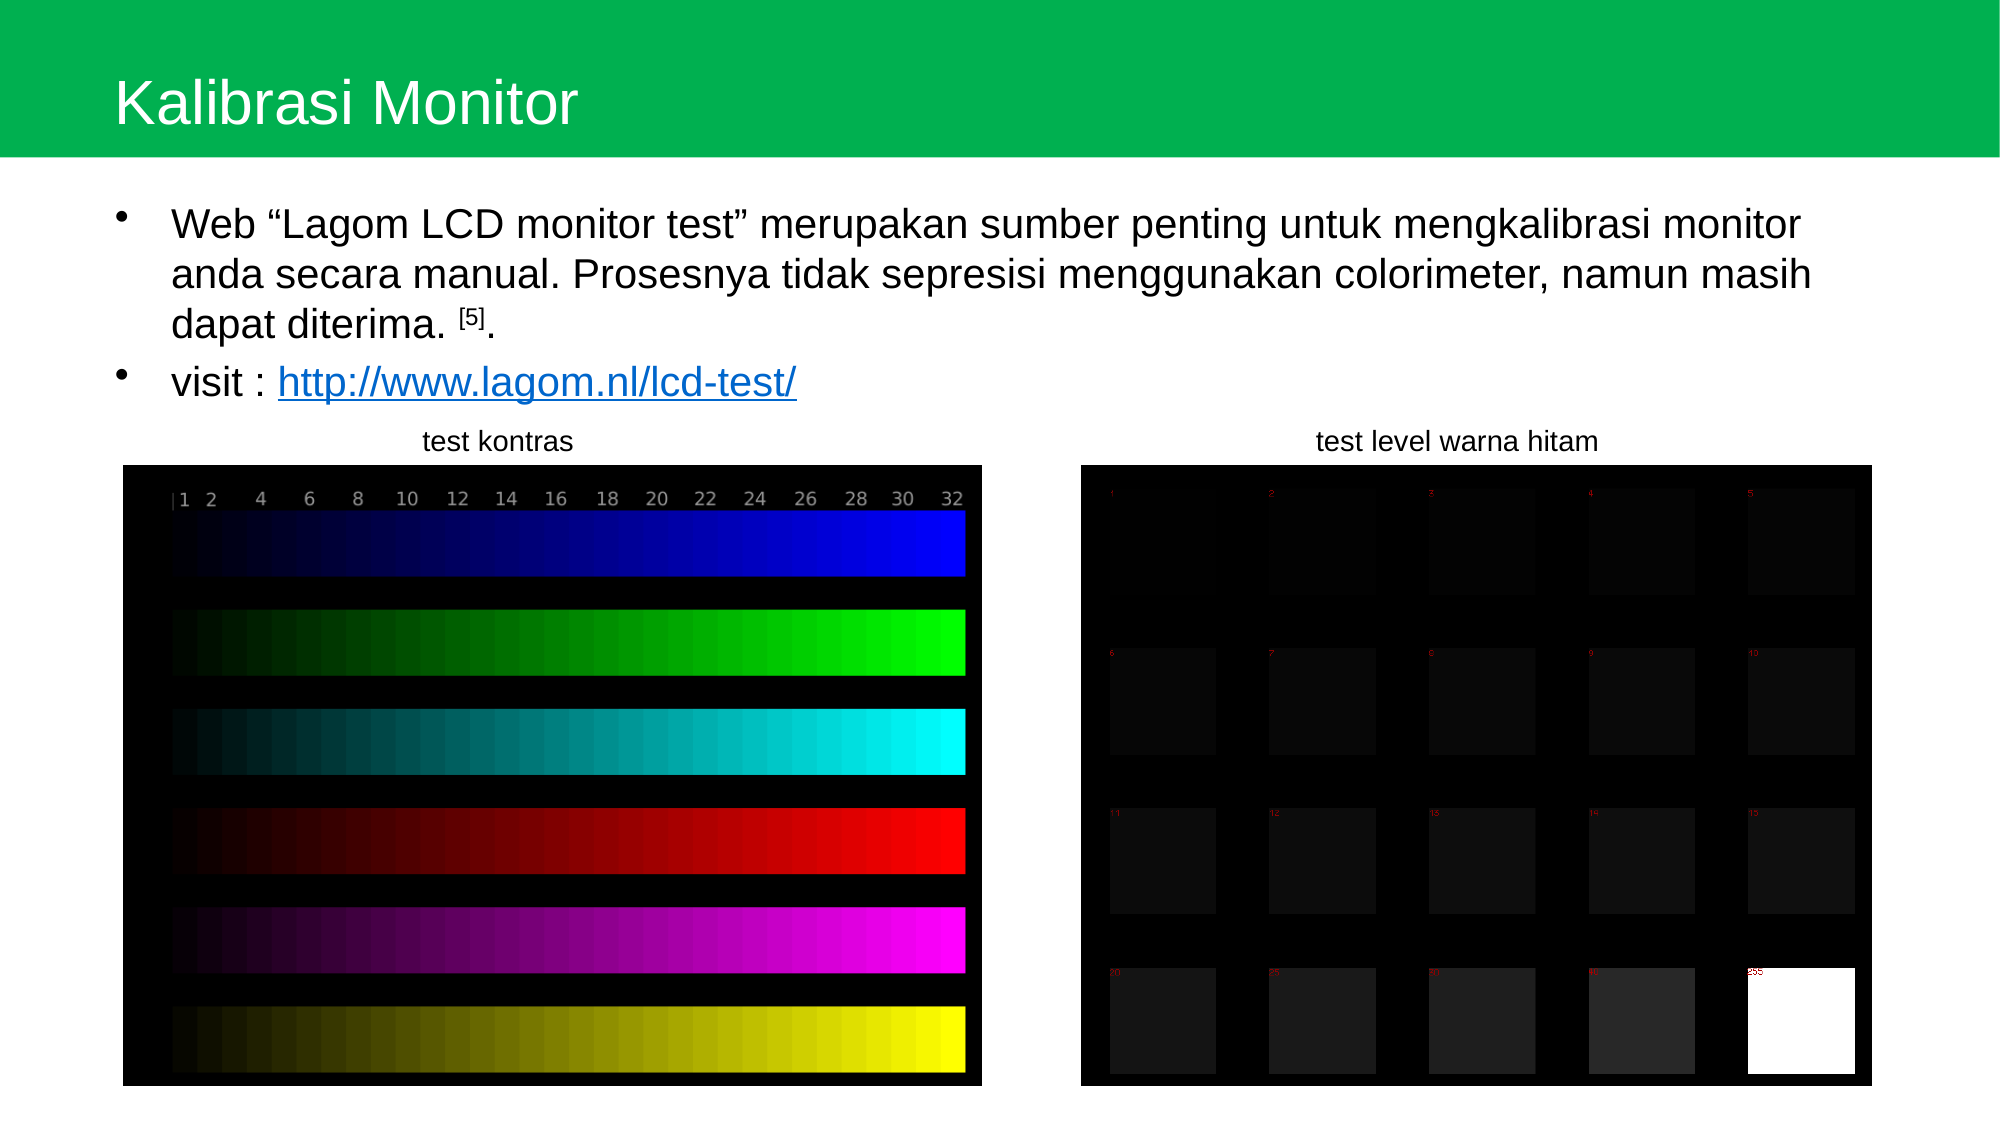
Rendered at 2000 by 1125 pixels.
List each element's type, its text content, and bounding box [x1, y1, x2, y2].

picture [1081, 465, 1872, 1086]
list Web “Lagom LCD monitor test” merupakan sumber penting untuk mengkalibrasi monitor anda secara manual. Prosesnya tidak sepresisi menggunakan colorimeter, namun masih dapat diterima. [5]. visit : http://www.lagom.nl/lcd-test/ [99, 188, 1900, 1006]
text_box test kontras [407, 415, 589, 465]
picture [123, 465, 982, 1086]
title Kalibrasi Monitor [99, 44, 1900, 155]
text_box test level warna hitam [1301, 415, 1615, 465]
